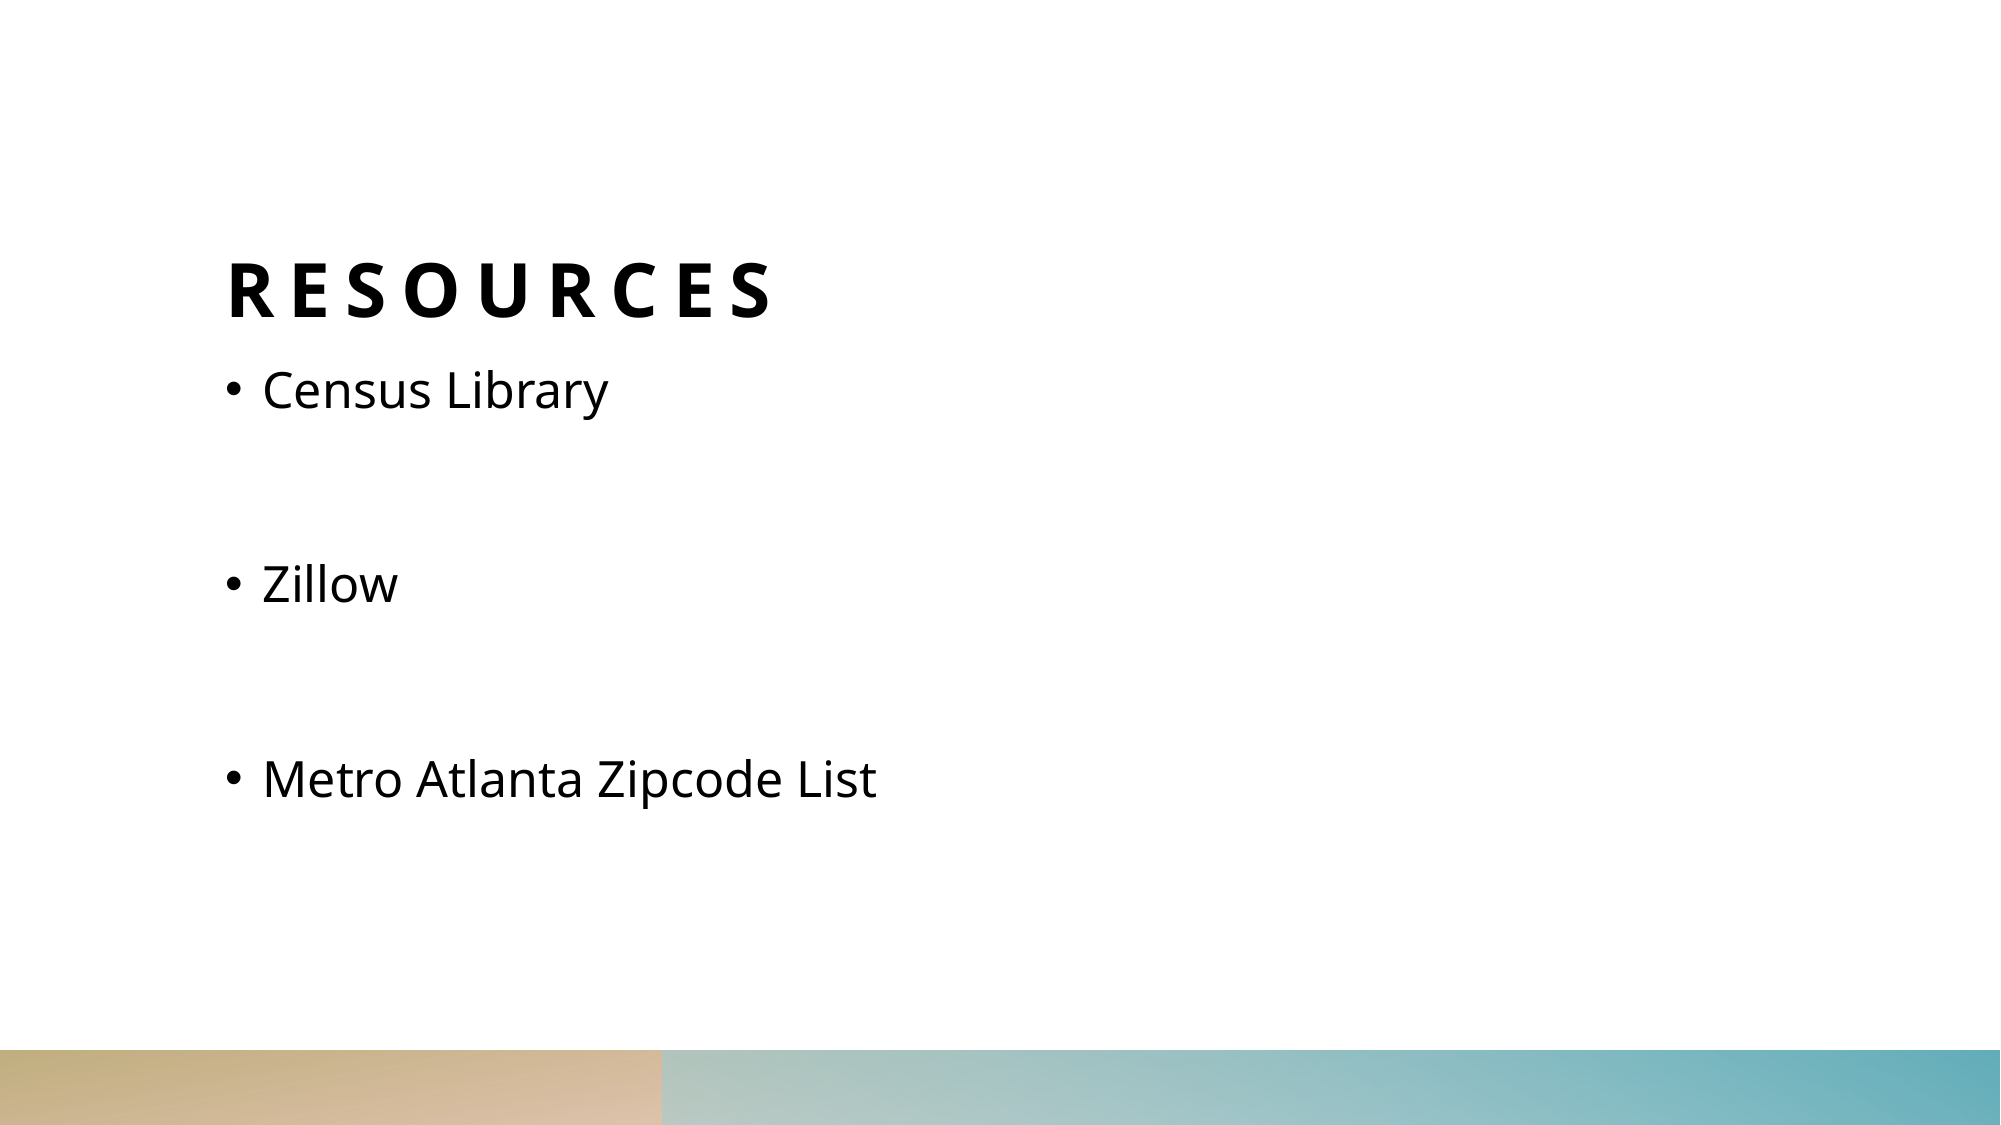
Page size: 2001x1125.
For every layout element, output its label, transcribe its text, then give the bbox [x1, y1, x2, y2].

title Resources [225, 130, 1905, 333]
list Census Library Zillow Metro Atlanta Zipcode List [225, 346, 1905, 996]
